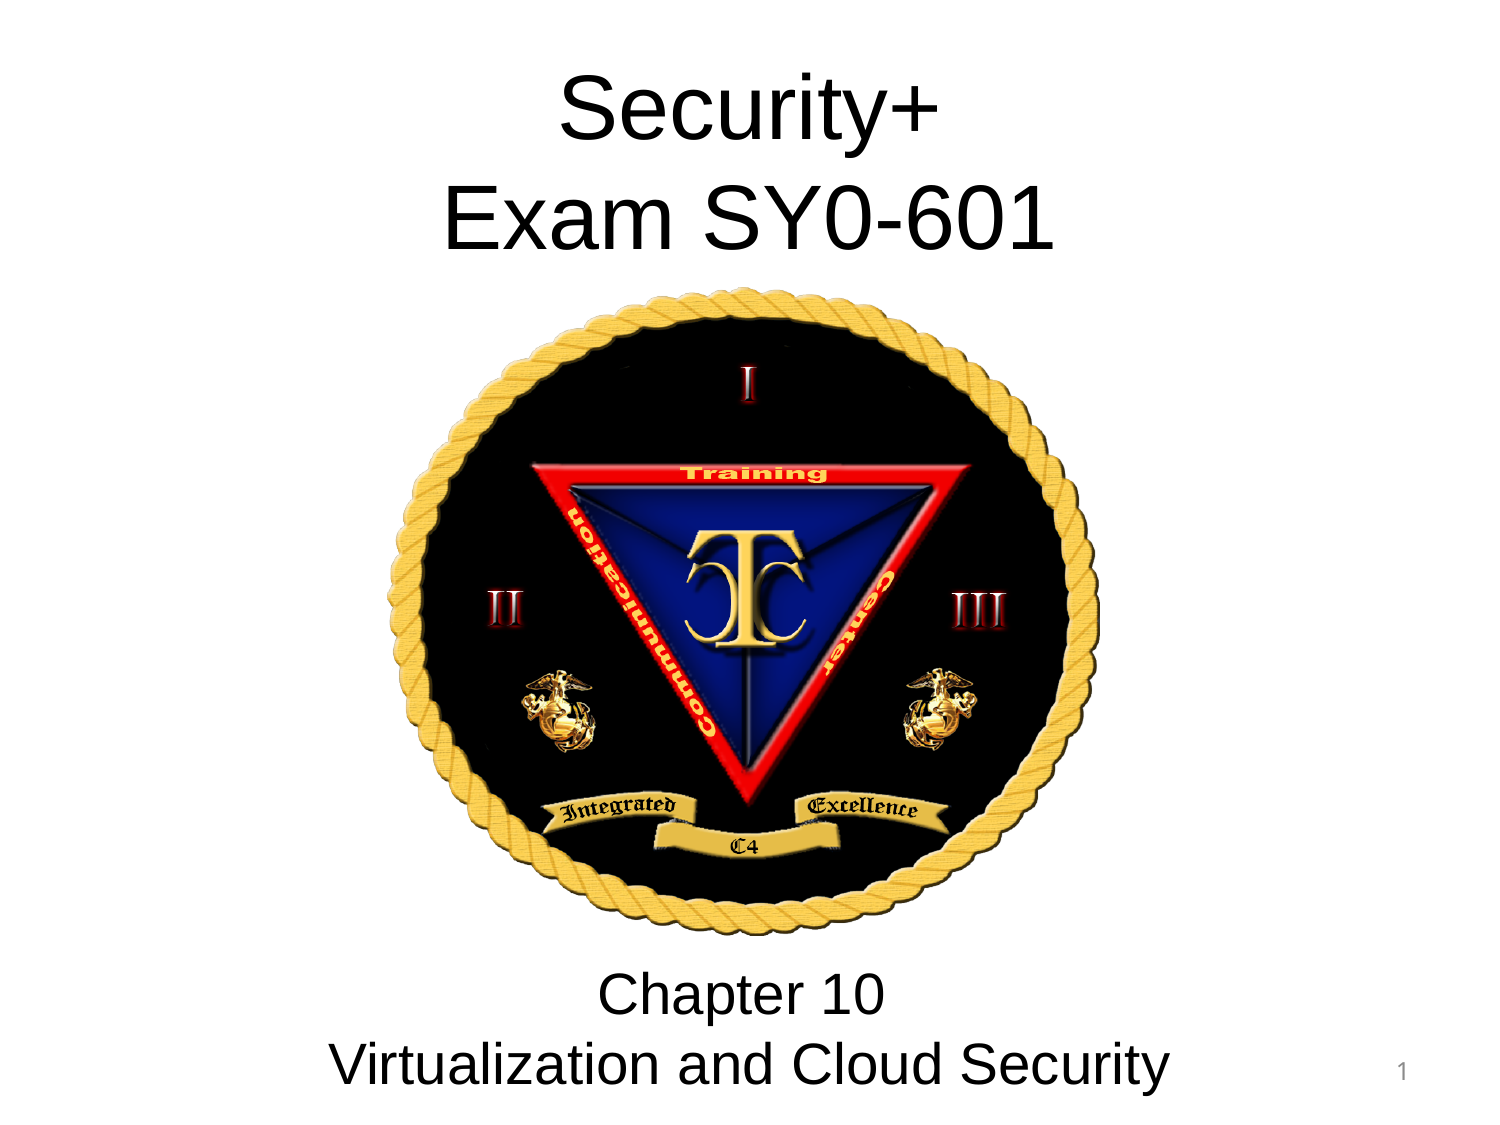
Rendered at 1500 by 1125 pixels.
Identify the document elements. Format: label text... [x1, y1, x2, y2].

text_box Security+ Exam SY0-601 [112, 37, 1388, 279]
text_box Chapter 10 Virtualization and Cloud Security [112, 949, 1388, 1028]
picture [359, 287, 1141, 936]
slide_number 1 [1074, 1042, 1425, 1103]
